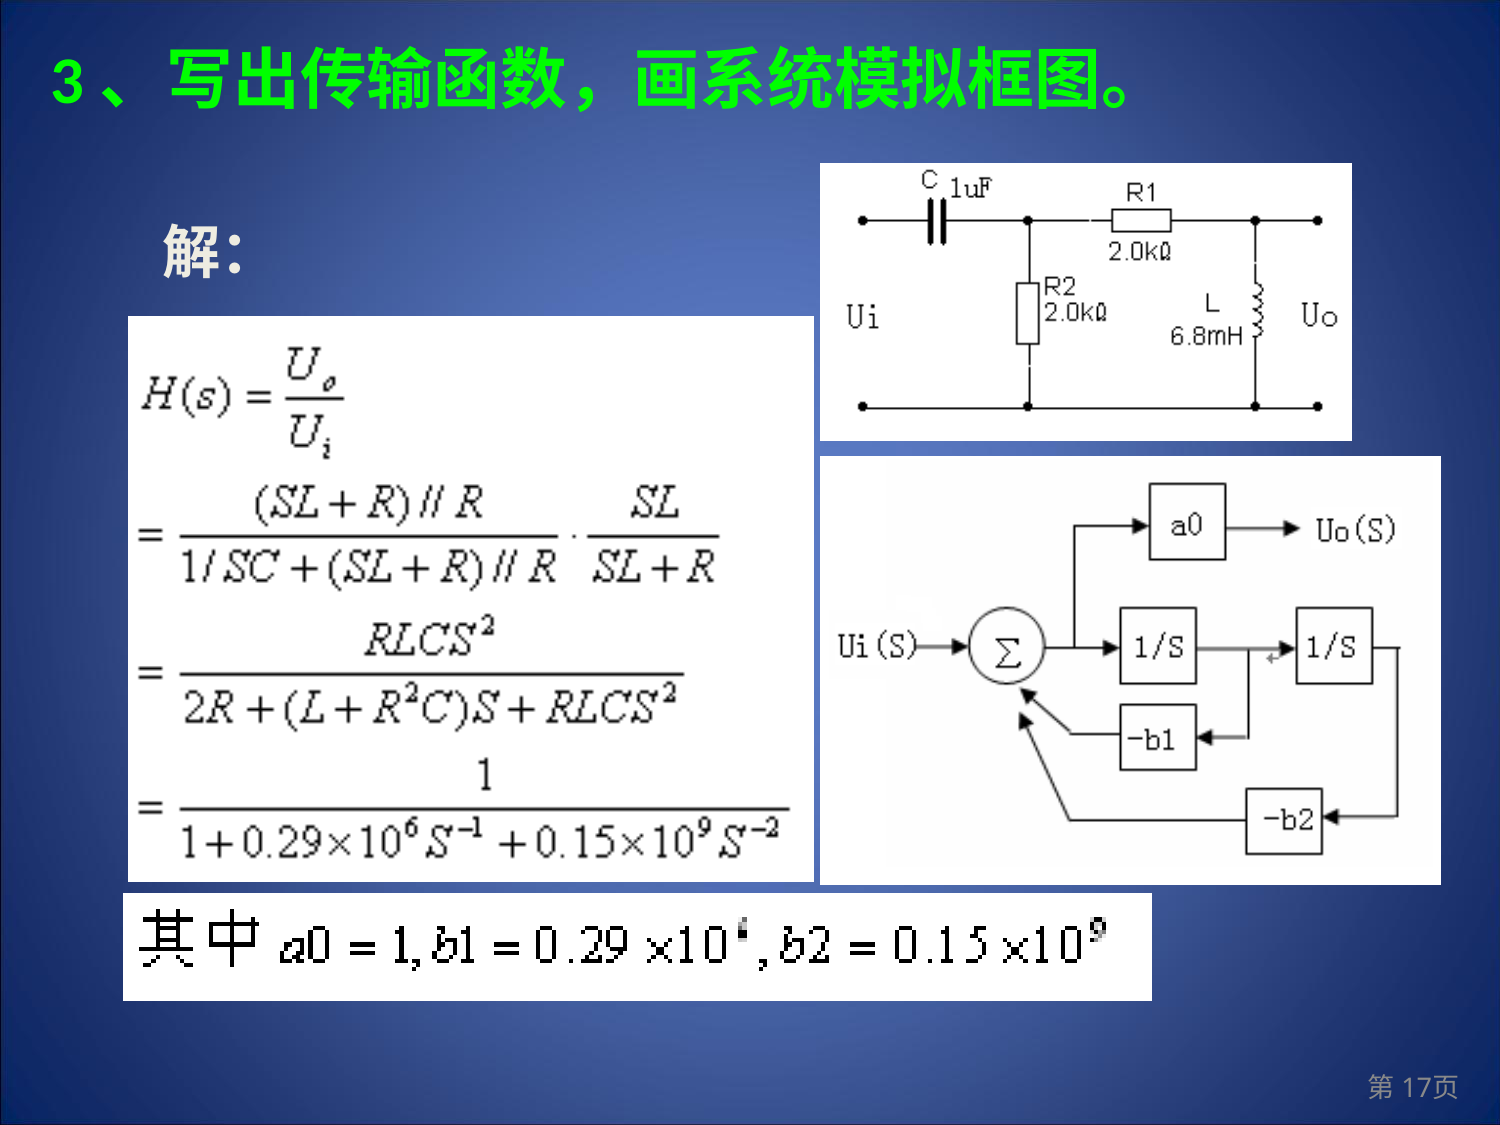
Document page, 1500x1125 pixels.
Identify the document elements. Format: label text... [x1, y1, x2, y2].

picture [0, 0, 1500, 1125]
text_box 解： [147, 208, 396, 293]
title 3、写出传输函数，画系统模拟框图。 [35, 13, 1372, 141]
